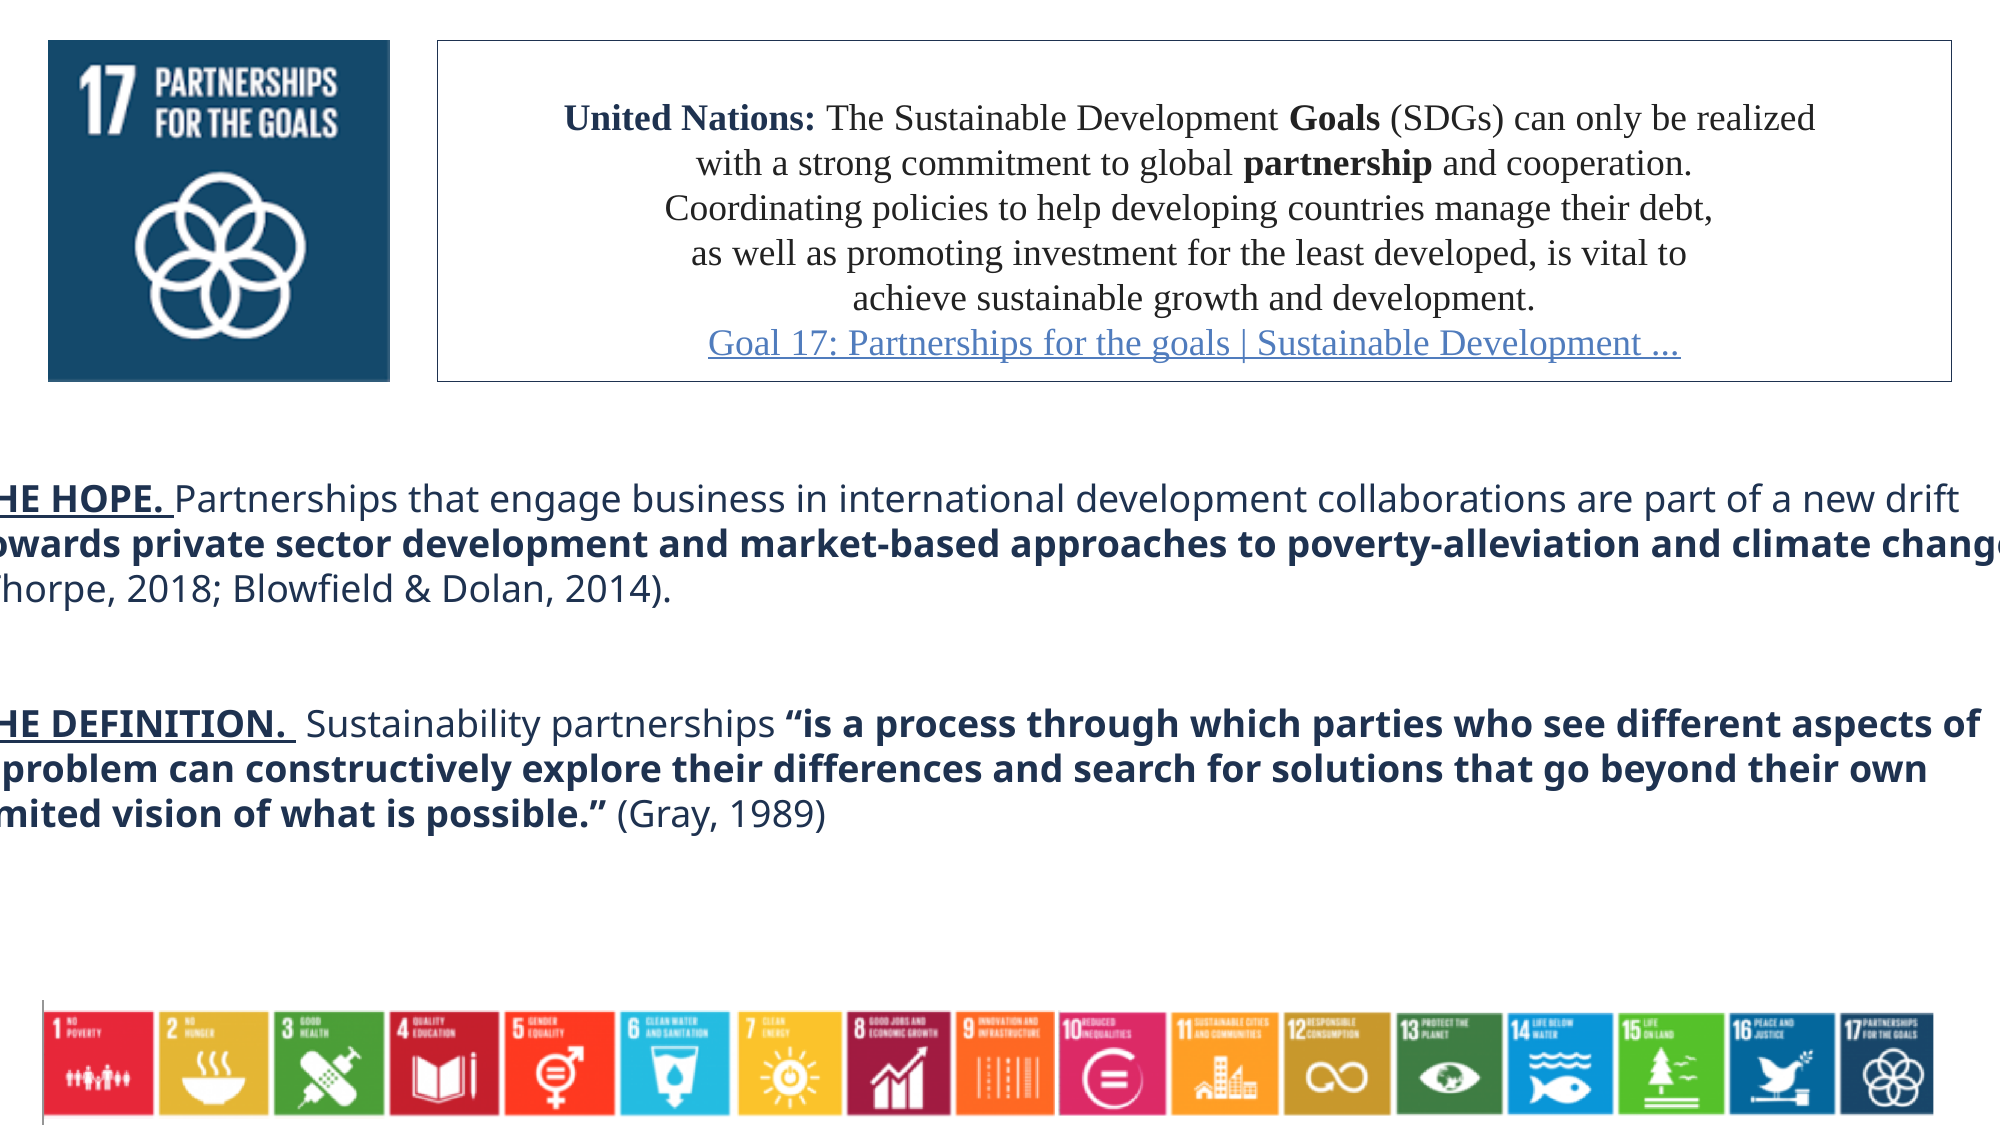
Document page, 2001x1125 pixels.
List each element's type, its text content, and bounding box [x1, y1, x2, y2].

text_box United Nations: The Sustainable Development Goals (SDGs) can only be realized with a strong commitment to global partnership and cooperation. Coordinating policies to help developing countries manage their debt, as well as promoting investment for the least developed, is vital to achieve sustainable growth and development. Goal 17: Partnerships for the goals | Sustainable Development ... [437, 40, 1952, 382]
text_box [40, 999, 1936, 1125]
text_box THE HOPE. Partnerships that engage business in international development collaborations are part of a new drift towards private sector development and market-based approaches to poverty-alleviation and climate change (Thorpe, 2018; Blowfield & Dolan, 2014). THE DEFINITION. Sustainability partnerships “is a process through which parties who see different aspects of a problem can constructively explore their differences and search for solutions that go beyond their own limited vision of what is possible.” (Gray, 1989) [0, 467, 2000, 888]
picture [48, 39, 390, 382]
